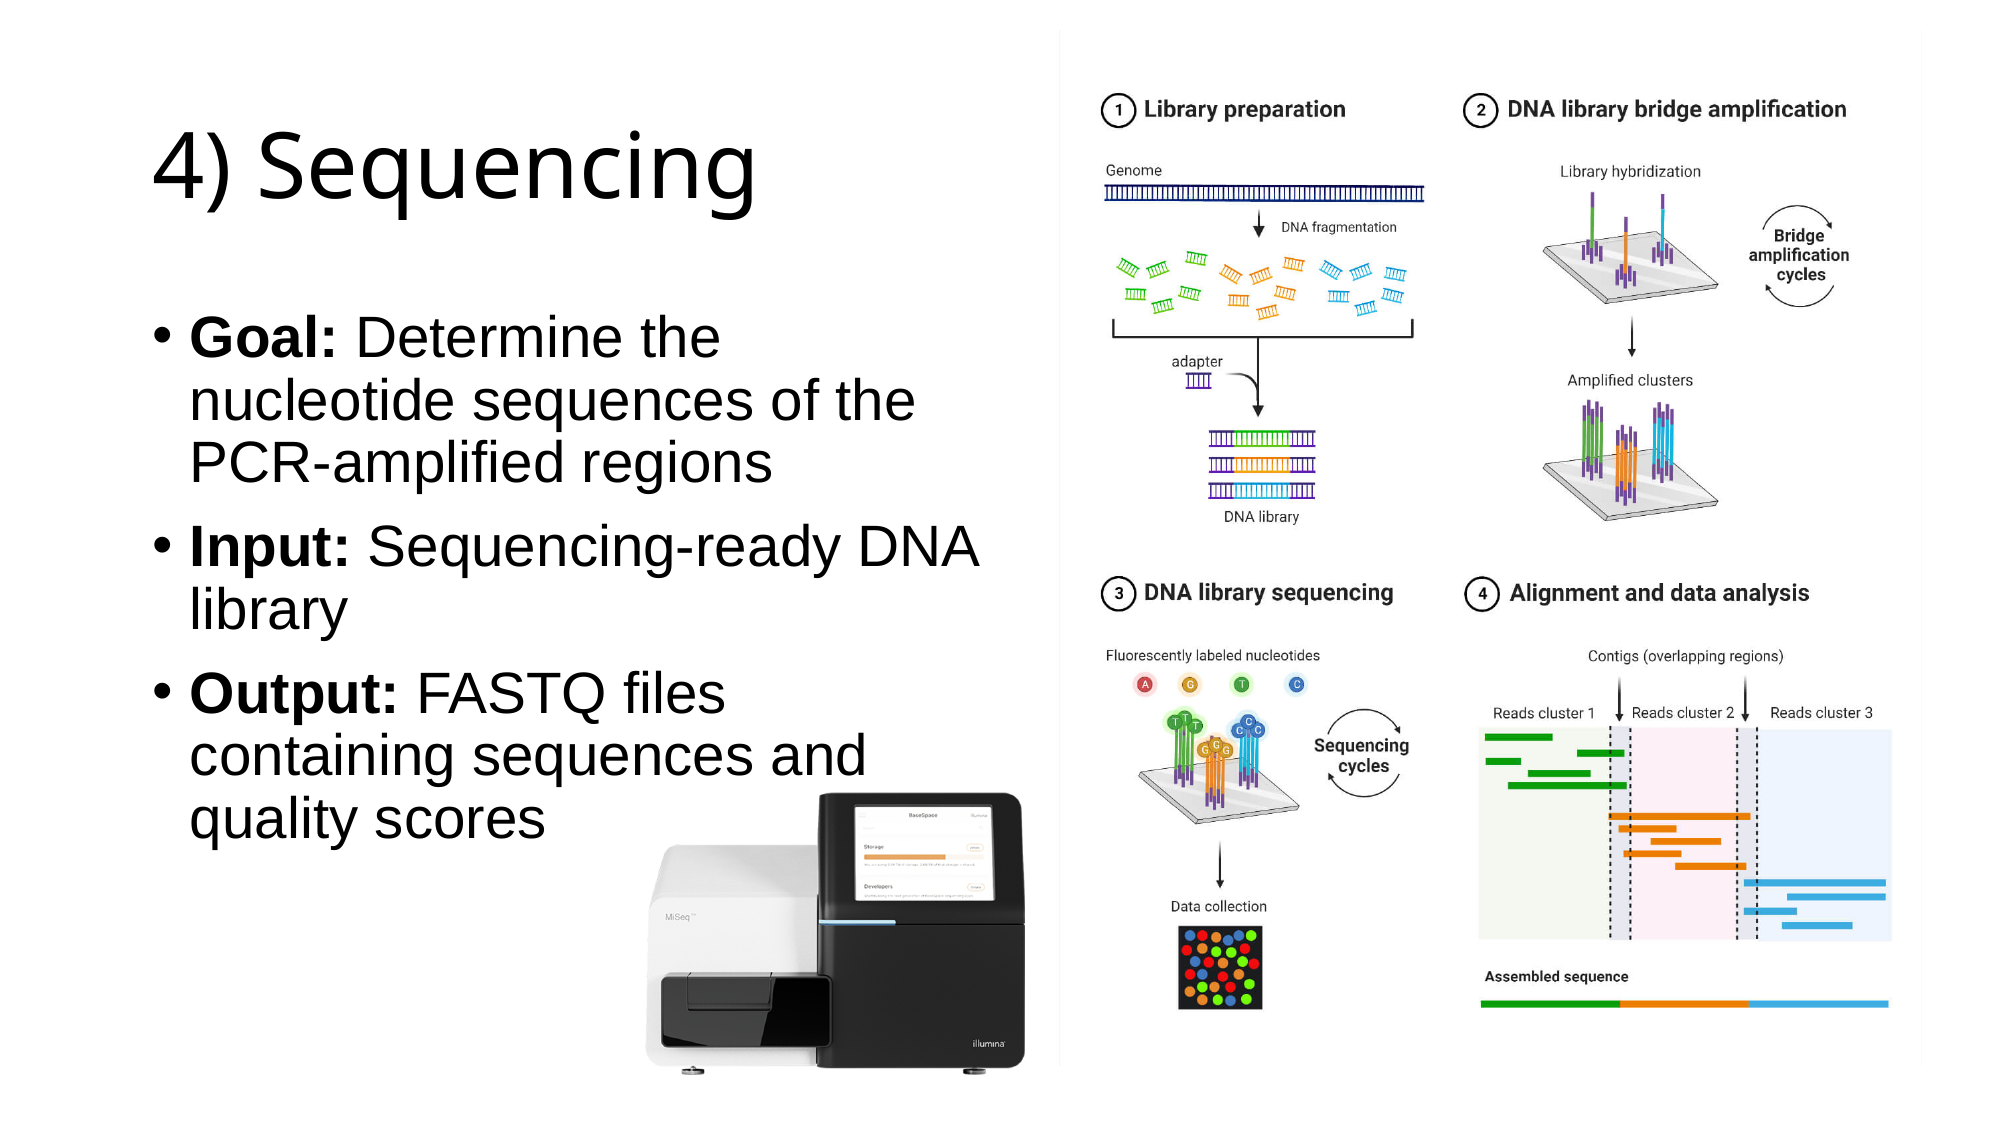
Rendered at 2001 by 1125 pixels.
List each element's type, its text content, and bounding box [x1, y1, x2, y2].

title 4) Sequencing [137, 59, 1059, 278]
list Goal: Determine the nucleotide sequences of the PCR-amplified regions Input: Sequencing-ready DNA library Output: FASTQ files containing sequences and quality scores [137, 299, 1000, 1014]
picture [605, 30, 1922, 1125]
